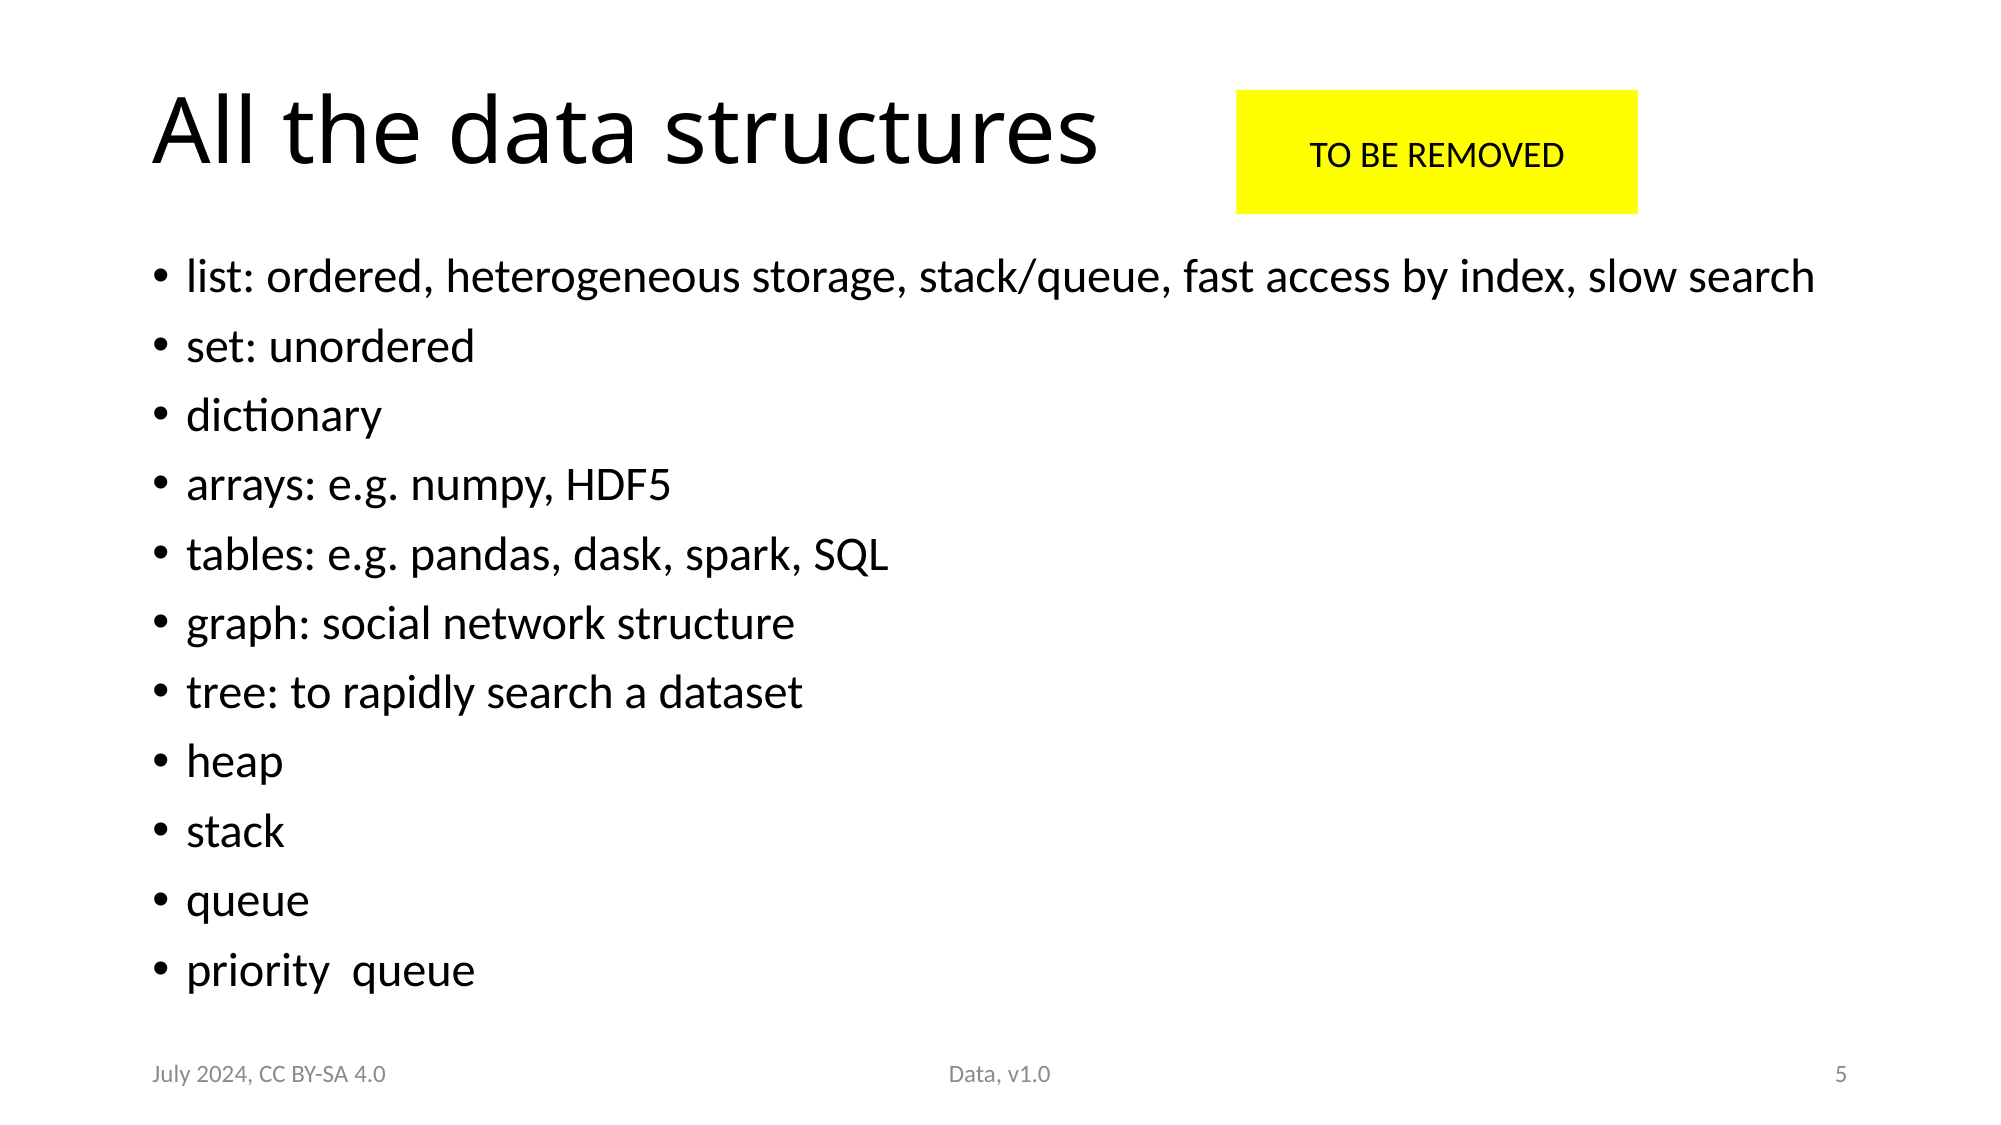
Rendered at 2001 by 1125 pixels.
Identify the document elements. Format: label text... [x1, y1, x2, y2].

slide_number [137, 1042, 588, 1103]
footer Data, v1.0 [662, 1042, 1338, 1103]
list list: ordered, heterogeneous storage, stack/queue, fast access by index, slow search set: unordered dictionary arrays: e.g. numpy, HDF5 tables: e.g. pandas, dask, spark, SQL graph: social network structure tree: to rapidly search a dataset heap stack queue priority queue [137, 243, 1863, 1014]
slide_number 5 [1412, 1042, 1863, 1103]
text_box TO BE REMOVED [1235, 89, 1639, 215]
title All the data structures [137, 59, 1863, 209]
